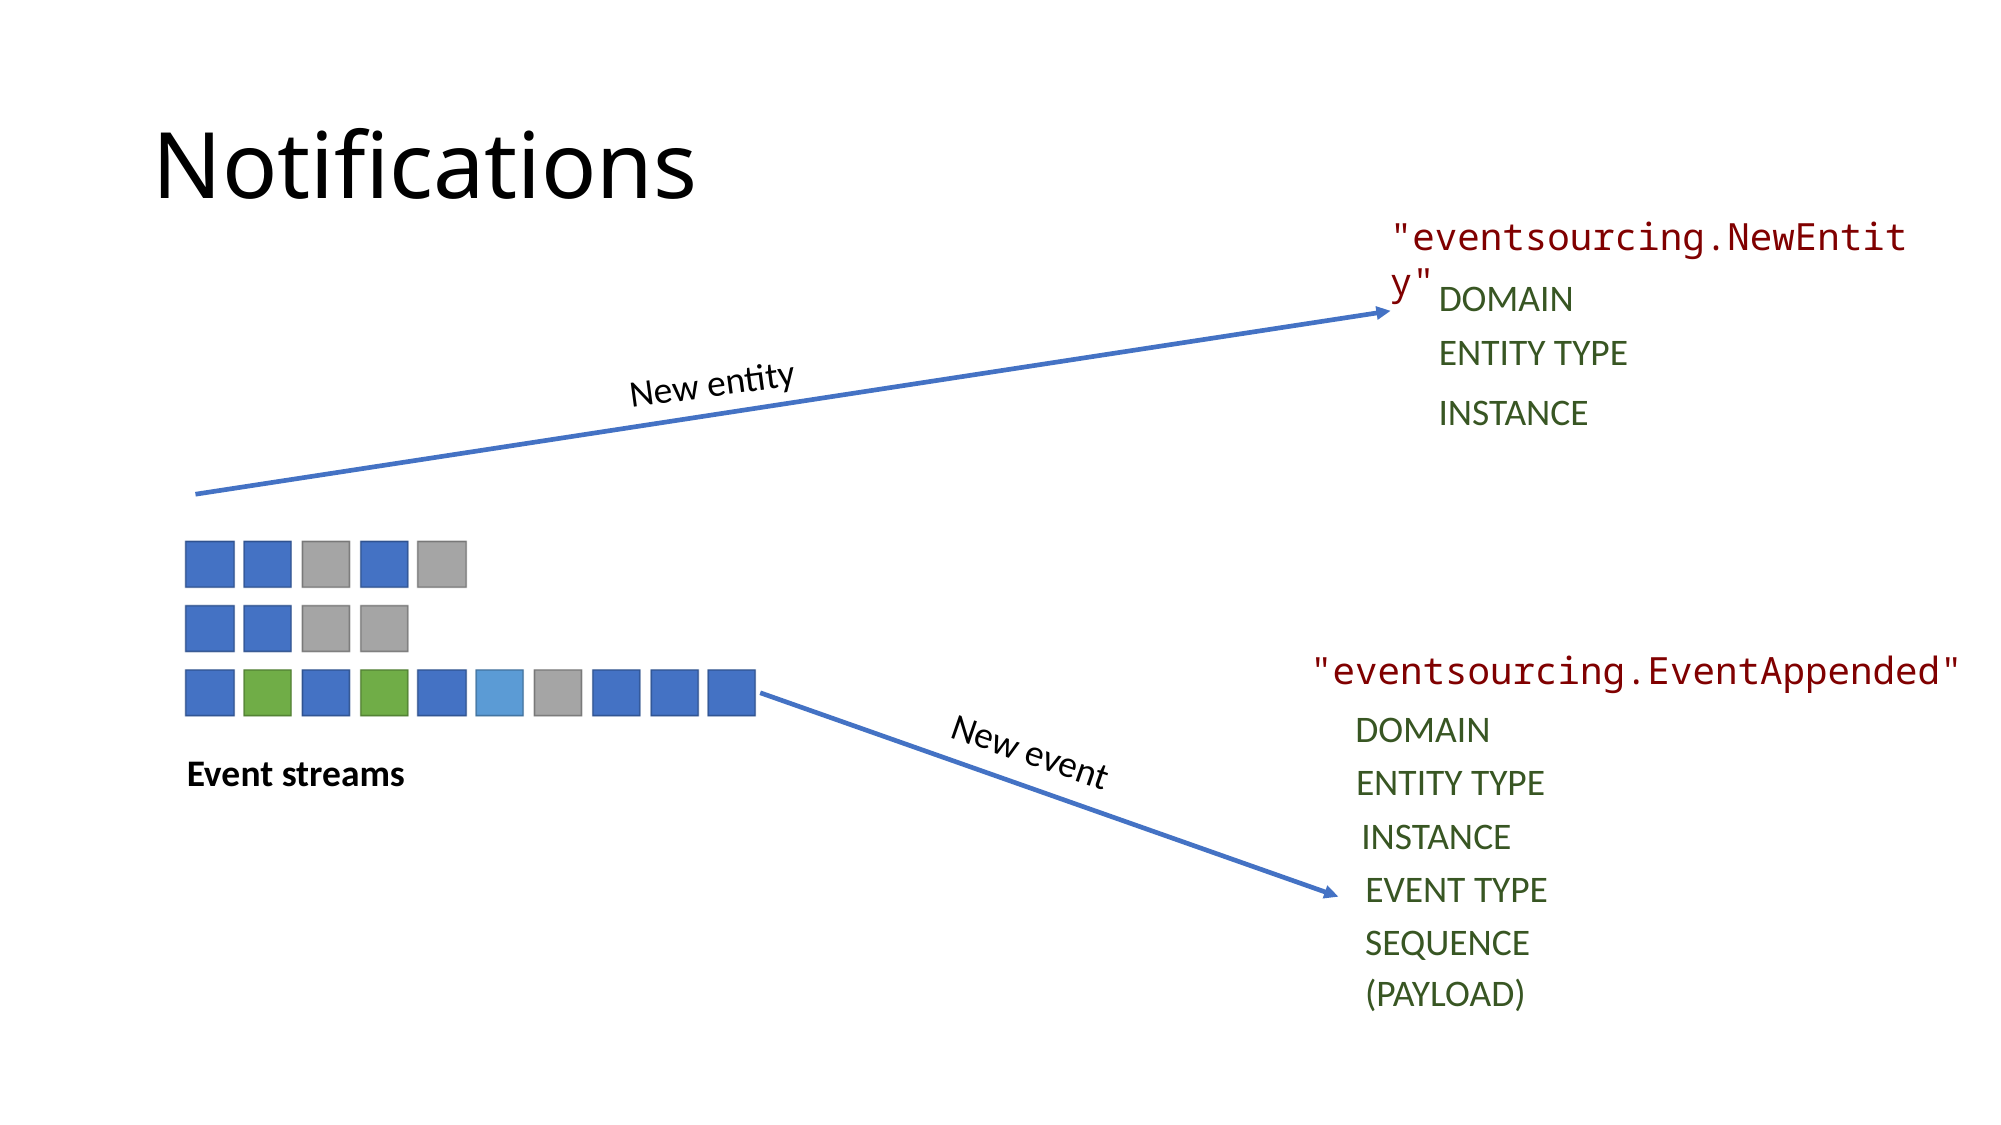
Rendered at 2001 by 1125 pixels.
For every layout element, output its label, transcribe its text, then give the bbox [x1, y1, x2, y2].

text_box EVENT TYPE [1350, 857, 1564, 918]
title Notifications [137, 59, 1863, 278]
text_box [195, 310, 1391, 495]
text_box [760, 692, 1339, 897]
text_box "eventsourcing.EventAppended" [1295, 639, 1978, 700]
text_box DOMAIN [1423, 266, 1589, 327]
text_box "eventsourcing.NewEntity" [1375, 205, 1924, 310]
text_box (PAYLOAD) [1350, 961, 1541, 1022]
picture [171, 531, 776, 729]
text_box Event streams [172, 741, 421, 802]
text_box INSTANCE [1346, 804, 1527, 864]
text_box SEQUENCE [1350, 910, 1546, 971]
text_box INSTANCE [1423, 380, 1604, 441]
text_box ENTITY TYPE [1424, 320, 1644, 381]
text_box DOMAIN [1340, 697, 1506, 758]
text_box ENTITY TYPE [1341, 751, 1561, 811]
